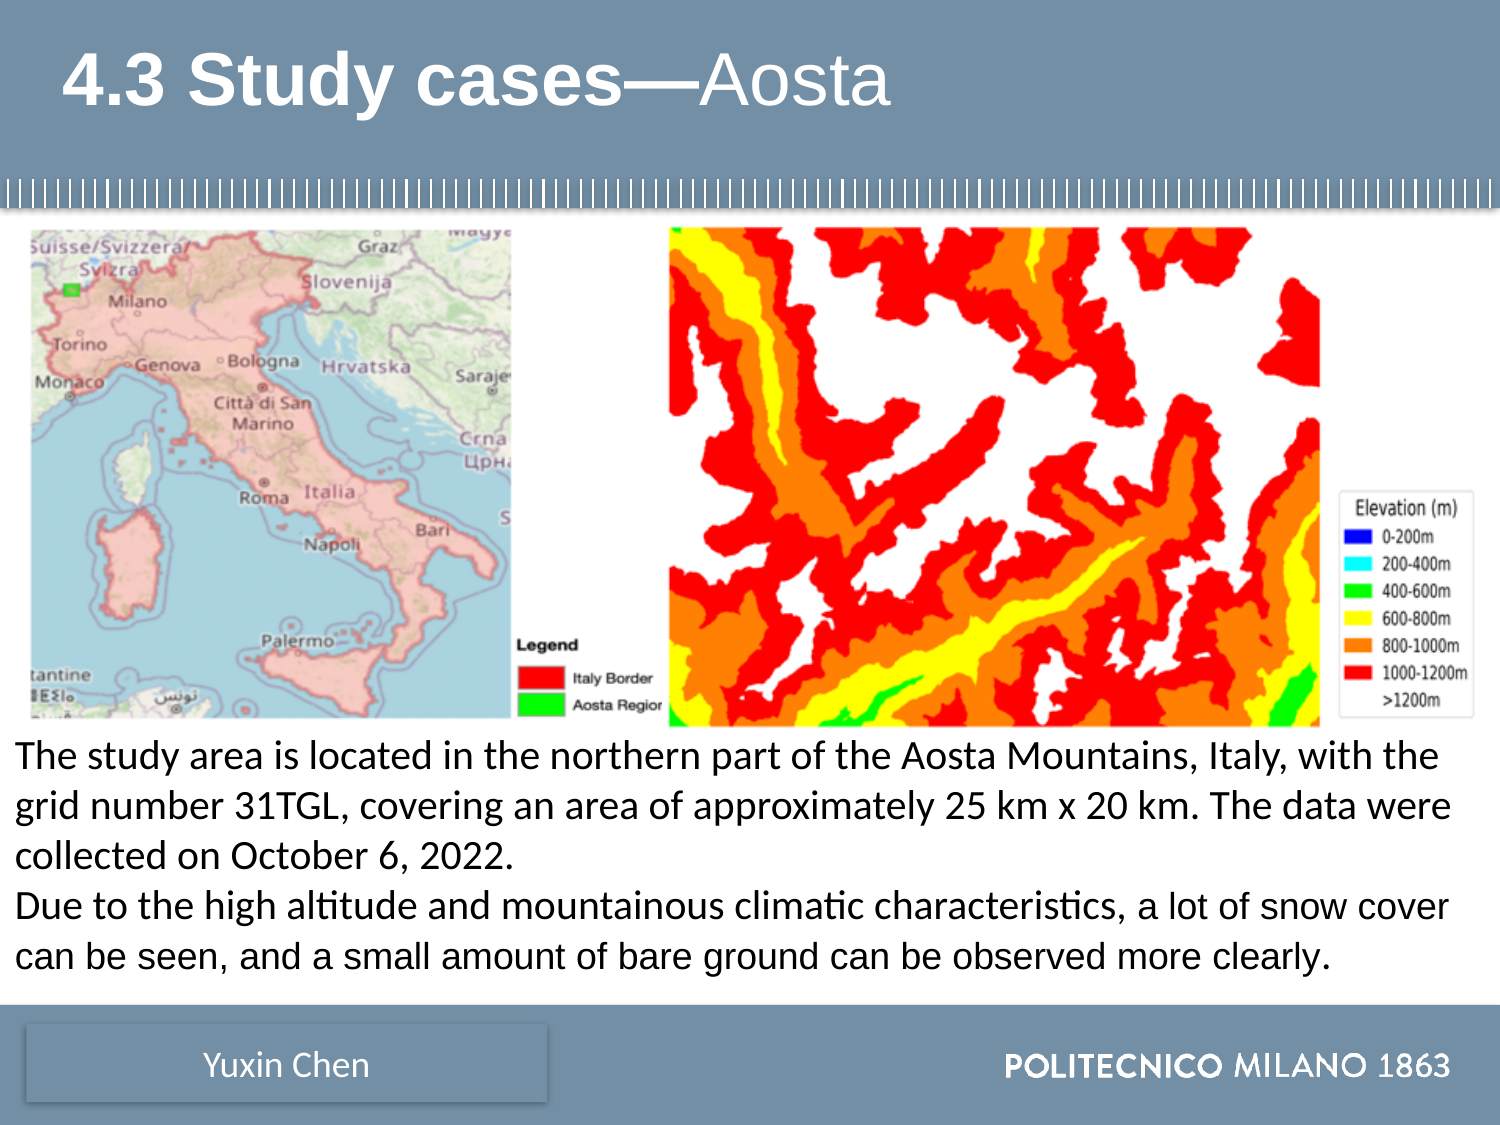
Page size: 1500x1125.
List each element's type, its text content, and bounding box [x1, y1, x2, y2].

text_box Yuxin Chen [26, 1023, 548, 1103]
text_box The study area is located in the northern part of the Aosta Mountains, Italy, with the grid number 31TGL, covering an area of approximately 25 km x 20 km. The data were collected on October 6, 2022. Due to the high altitude and mountainous climatic characteristics, a lot of snow cover can be seen, and a small amount of bare ground can be observed more clearly. [0, 720, 1500, 985]
title 4.3 Study cases—Aosta [47, 22, 1455, 161]
picture [29, 218, 1481, 738]
picture [999, 1041, 1456, 1089]
